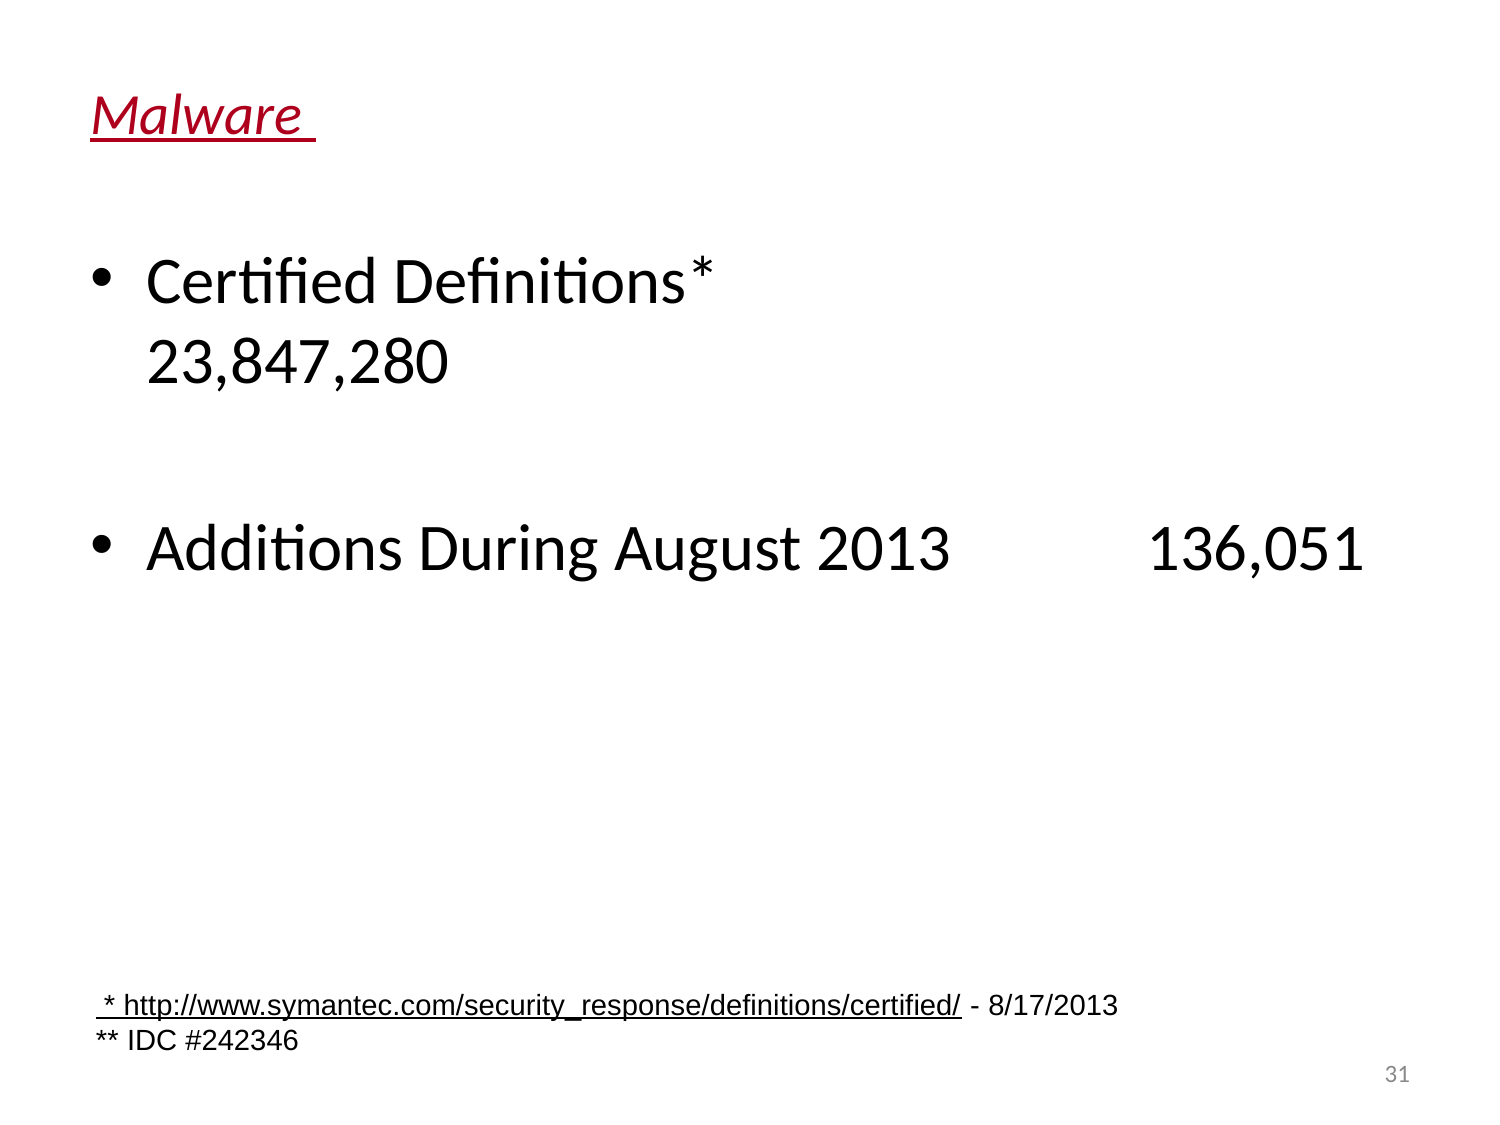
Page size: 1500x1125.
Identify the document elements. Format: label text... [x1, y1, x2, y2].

text_box * http://www.symantec.com/security_response/definitions/certified/ - 8/17/2013 ** IDC #242346 [81, 979, 1134, 1064]
title Malware [75, 45, 1425, 178]
slide_number 31 [1074, 1042, 1425, 1103]
list Certified Definitions* 23,847,280 Additions During August 2013 136,051 [75, 229, 1425, 635]
